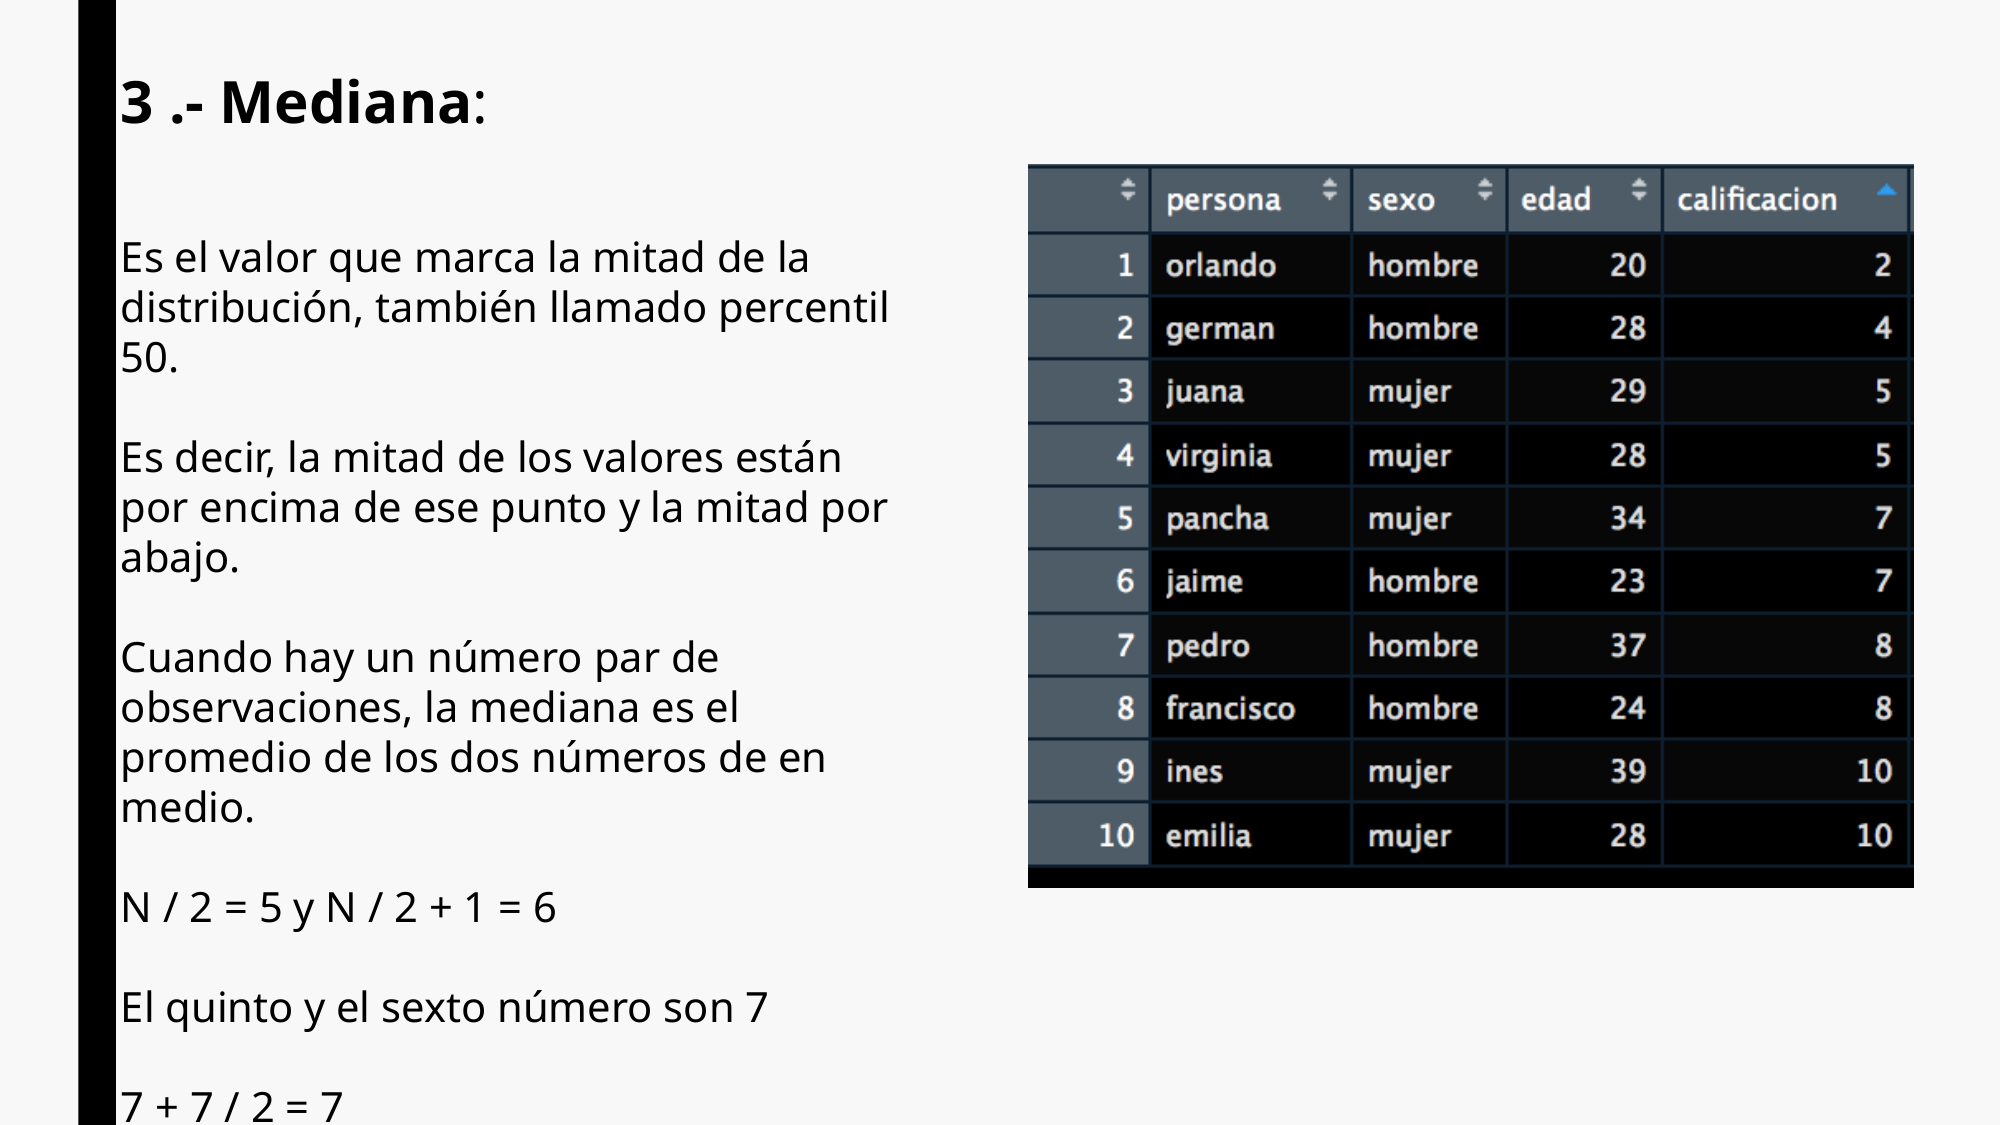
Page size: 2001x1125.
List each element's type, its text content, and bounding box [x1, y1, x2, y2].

picture [1028, 164, 1914, 888]
text_box 3 .- Mediana: Es el valor que marca la mitad de la distribución, también llamado percentil 50. Es decir, la mitad de los valores están por encima de ese punto y la mitad por abajo. Cuando hay un número par de observaciones, la mediana es el promedio de los dos números de en medio. N / 2 = 5 y N / 2 + 1 = 6 El quinto y el sexto número son 7 7 + 7 / 2 = 7 [106, 57, 916, 1125]
